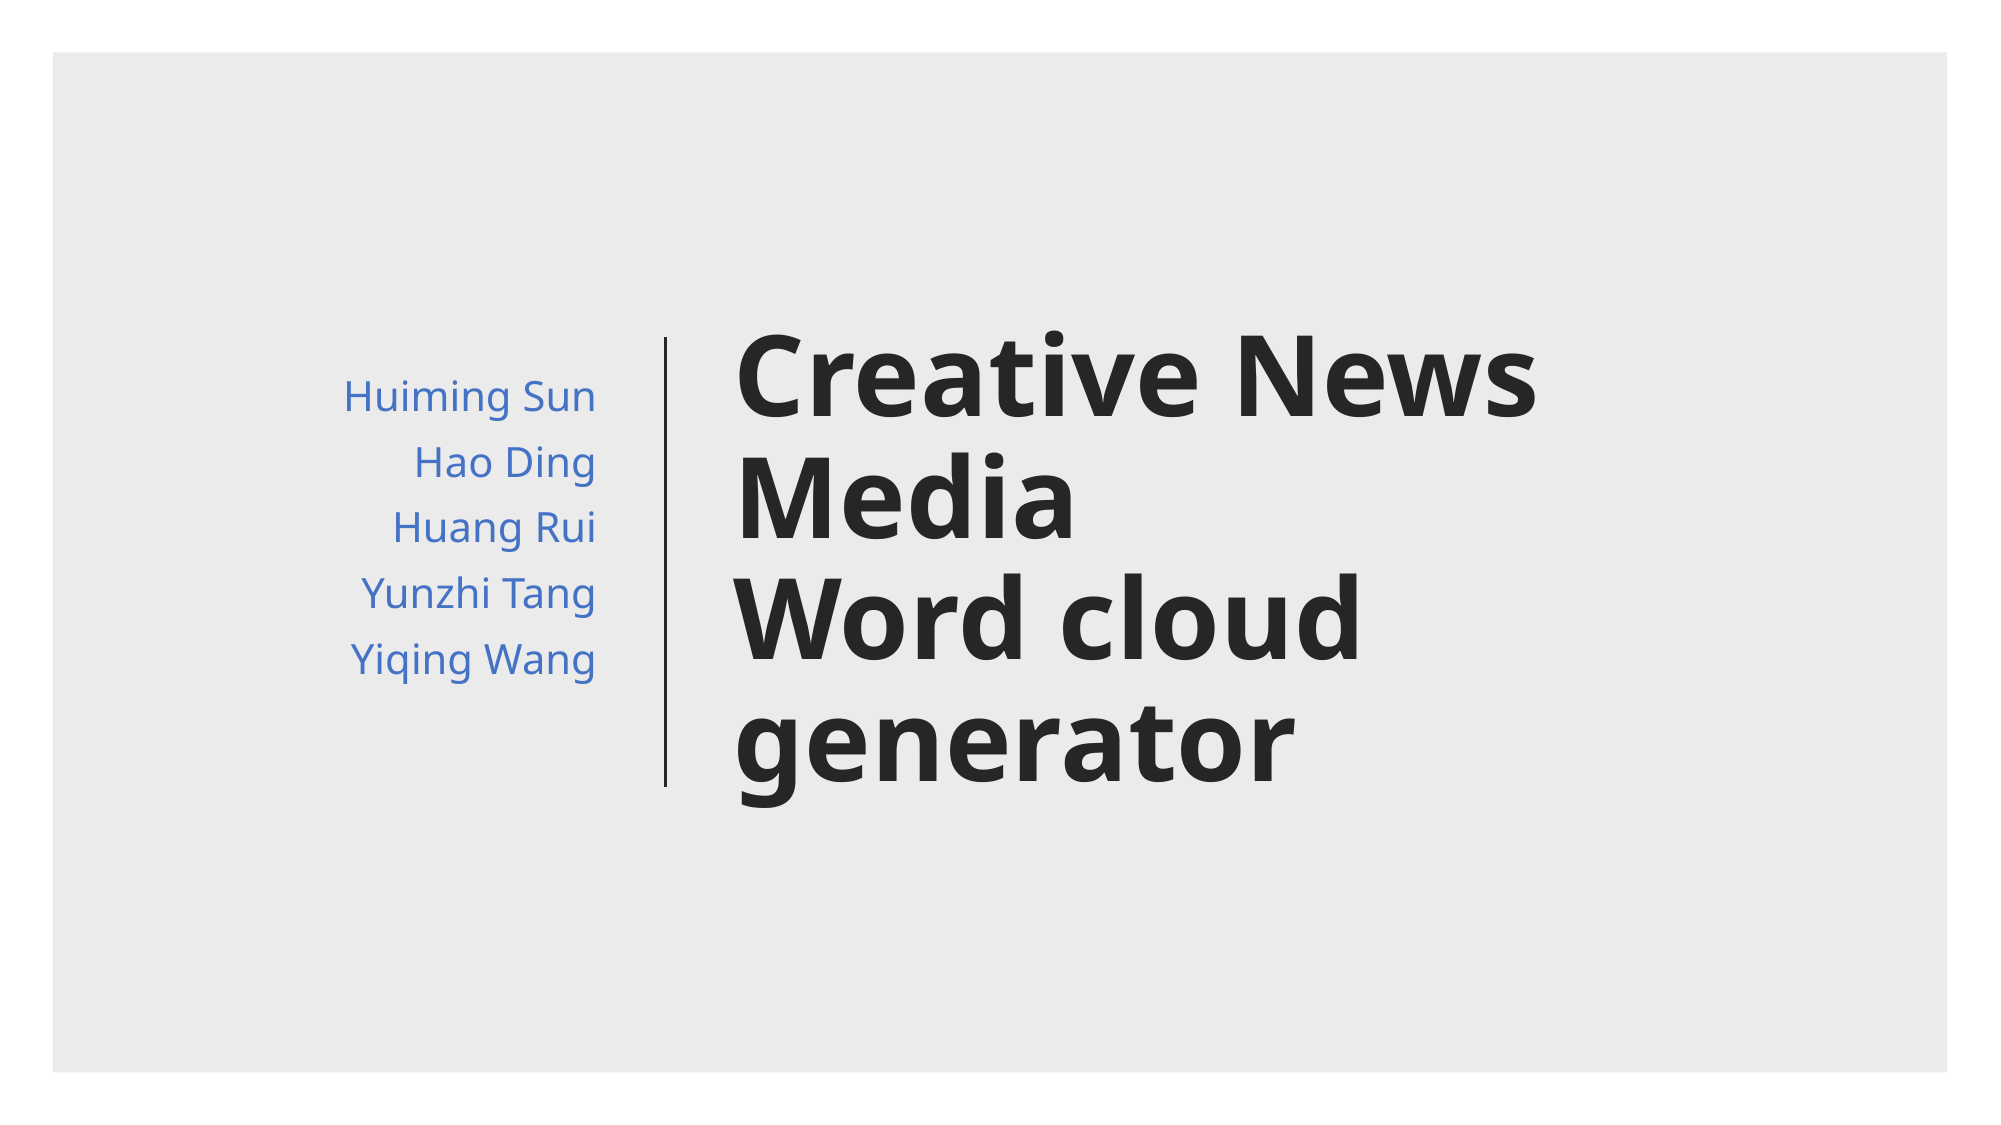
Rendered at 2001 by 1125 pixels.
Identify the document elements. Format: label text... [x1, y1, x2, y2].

title Creative News Media Word cloud generator [718, 158, 1829, 967]
text_box [52, 51, 1948, 1073]
subtitle Huiming Sun Hao Ding Huang Rui Yunzhi Tang Yiqing Wang [167, 158, 612, 967]
